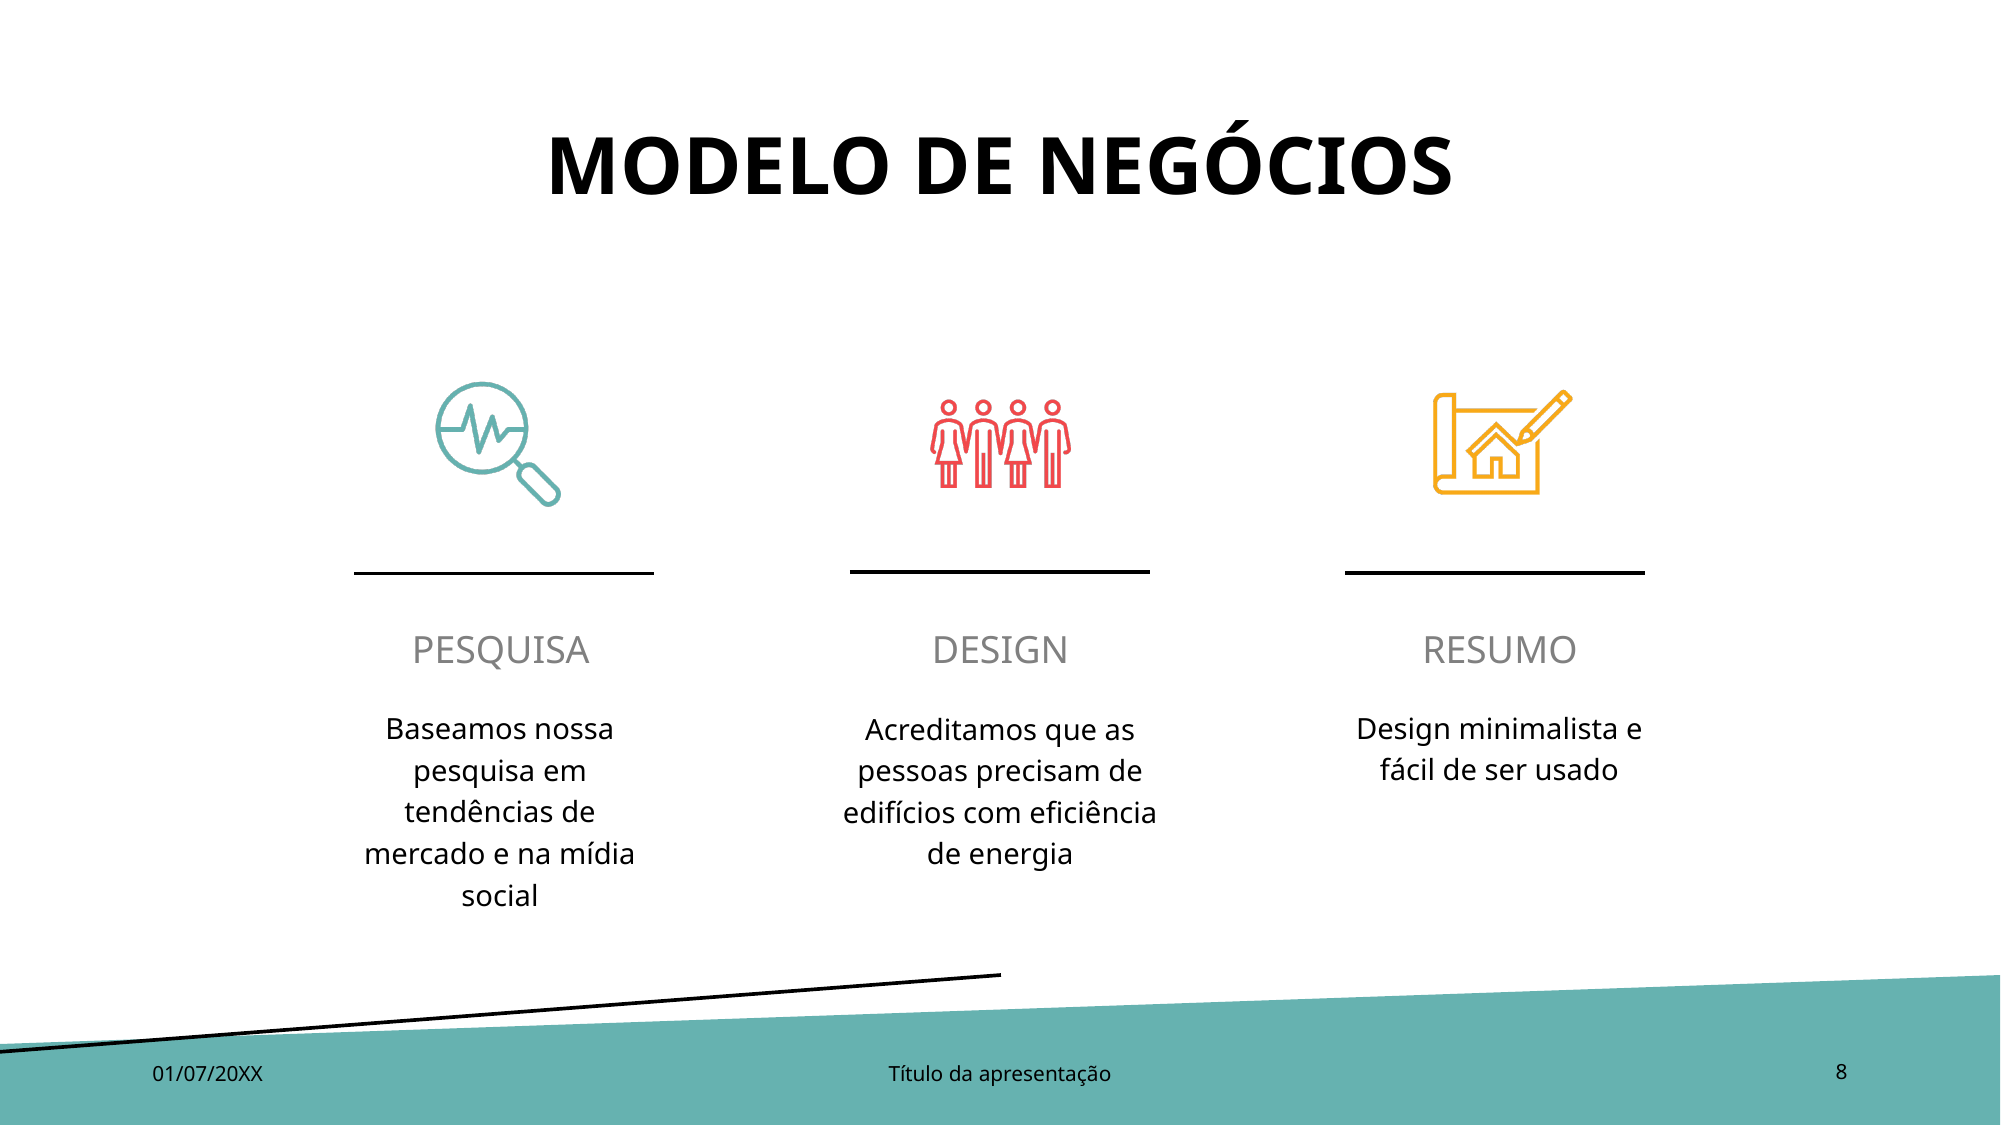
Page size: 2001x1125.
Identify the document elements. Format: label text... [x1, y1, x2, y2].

list PESQUISA [338, 623, 664, 683]
title MODELO DE NEGÓCIOS [137, 59, 1863, 278]
list Design minimalista e fácil de ser usado [1326, 695, 1672, 891]
list Baseamos nossa pesquisa em tendências de mercado e na mídia social [327, 696, 673, 892]
list RESUMO [1337, 623, 1663, 683]
list DESIGN [837, 623, 1163, 683]
slide_number 8 [1412, 1042, 1863, 1103]
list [1424, 368, 1575, 519]
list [925, 368, 1076, 519]
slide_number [137, 1042, 588, 1103]
footer Título da apresentação [662, 1042, 1338, 1103]
list Acreditamos que as pessoas precisam de edifícios com eficiência de energia [827, 696, 1173, 892]
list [423, 368, 574, 519]
